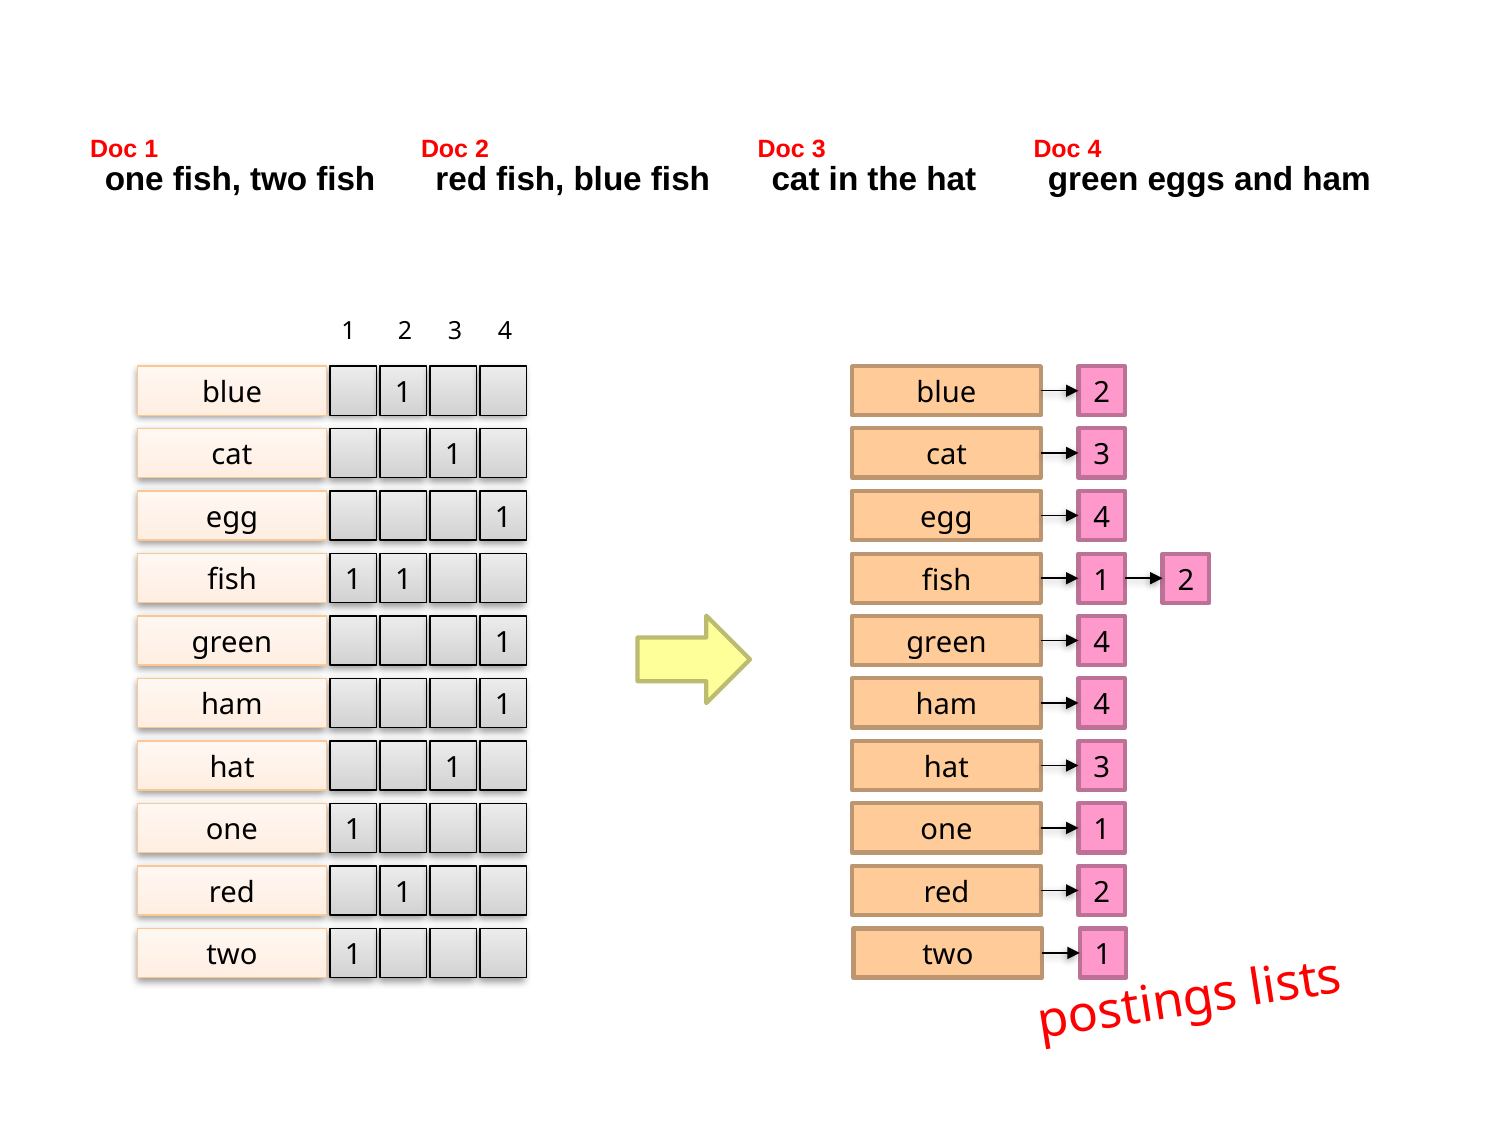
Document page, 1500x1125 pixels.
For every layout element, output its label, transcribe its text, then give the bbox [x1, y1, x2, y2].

text_box 1 [429, 740, 476, 791]
text_box [379, 615, 426, 666]
text_box postings lists [1016, 932, 1361, 1058]
text_box [479, 428, 527, 478]
text_box 1 [329, 928, 376, 978]
text_box 2 [1076, 364, 1127, 417]
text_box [74, 124, 394, 206]
text_box two [851, 926, 1044, 980]
text_box 1 [1078, 926, 1128, 974]
text_box [329, 615, 376, 666]
text_box 1 [329, 803, 376, 853]
text_box 2 [1076, 864, 1127, 917]
text_box 1 [429, 428, 476, 478]
text_box blue [137, 365, 327, 416]
text_box fish [137, 553, 327, 603]
text_box 1 [326, 307, 371, 352]
text_box green [850, 614, 1043, 667]
text_box red [850, 864, 1043, 917]
text_box 1 [479, 678, 527, 728]
text_box [479, 740, 527, 791]
text_box [329, 428, 376, 478]
text_box hat [137, 740, 327, 791]
text_box 4 [1076, 676, 1127, 730]
text_box [329, 740, 376, 791]
text_box hat [850, 739, 1043, 792]
text_box 4 [483, 307, 527, 352]
text_box [479, 928, 527, 978]
text_box [429, 803, 476, 853]
text_box [329, 490, 376, 541]
text_box [379, 803, 426, 853]
text_box [429, 678, 476, 728]
text_box fish [850, 552, 1043, 605]
text_box 1 [1076, 552, 1127, 605]
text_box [1018, 124, 1389, 206]
text_box [479, 803, 527, 853]
text_box 3 [1076, 739, 1127, 792]
text_box [429, 490, 476, 541]
text_box [379, 428, 426, 478]
text_box ham [850, 676, 1043, 730]
text_box [429, 553, 476, 603]
text_box one [850, 801, 1043, 855]
text_box 1 [329, 553, 376, 603]
text_box [479, 553, 527, 603]
text_box [429, 615, 476, 666]
text_box blue [850, 364, 1043, 417]
text_box [379, 740, 426, 791]
text_box cat [850, 426, 1043, 480]
text_box green [137, 615, 327, 666]
text_box [479, 865, 527, 916]
text_box [429, 865, 476, 916]
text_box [742, 124, 994, 206]
text_box 1 [379, 365, 427, 416]
text_box [379, 490, 426, 541]
text_box [429, 928, 476, 978]
text_box egg [137, 490, 327, 541]
text_box 1 [379, 865, 426, 916]
text_box 4 [1076, 614, 1127, 667]
text_box ham [137, 678, 327, 728]
text_box 1 [1076, 801, 1127, 855]
text_box 4 [1076, 489, 1127, 542]
text_box two [137, 928, 327, 978]
text_box 1 [479, 615, 527, 666]
text_box cat [137, 428, 327, 478]
text_box 2 [383, 307, 427, 352]
text_box [379, 928, 426, 978]
text_box [329, 865, 376, 916]
text_box one [137, 803, 327, 853]
text_box 2 [1160, 552, 1211, 605]
text_box [429, 365, 477, 416]
text_box [379, 678, 426, 728]
text_box egg [850, 489, 1043, 542]
text_box 1 [479, 490, 527, 541]
text_box [635, 613, 753, 706]
text_box [479, 365, 527, 416]
text_box 1 [379, 553, 426, 603]
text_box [405, 124, 729, 206]
text_box red [137, 865, 327, 916]
text_box [329, 678, 376, 728]
text_box 3 [1076, 426, 1127, 480]
text_box 3 [432, 307, 477, 352]
text_box [329, 365, 377, 416]
